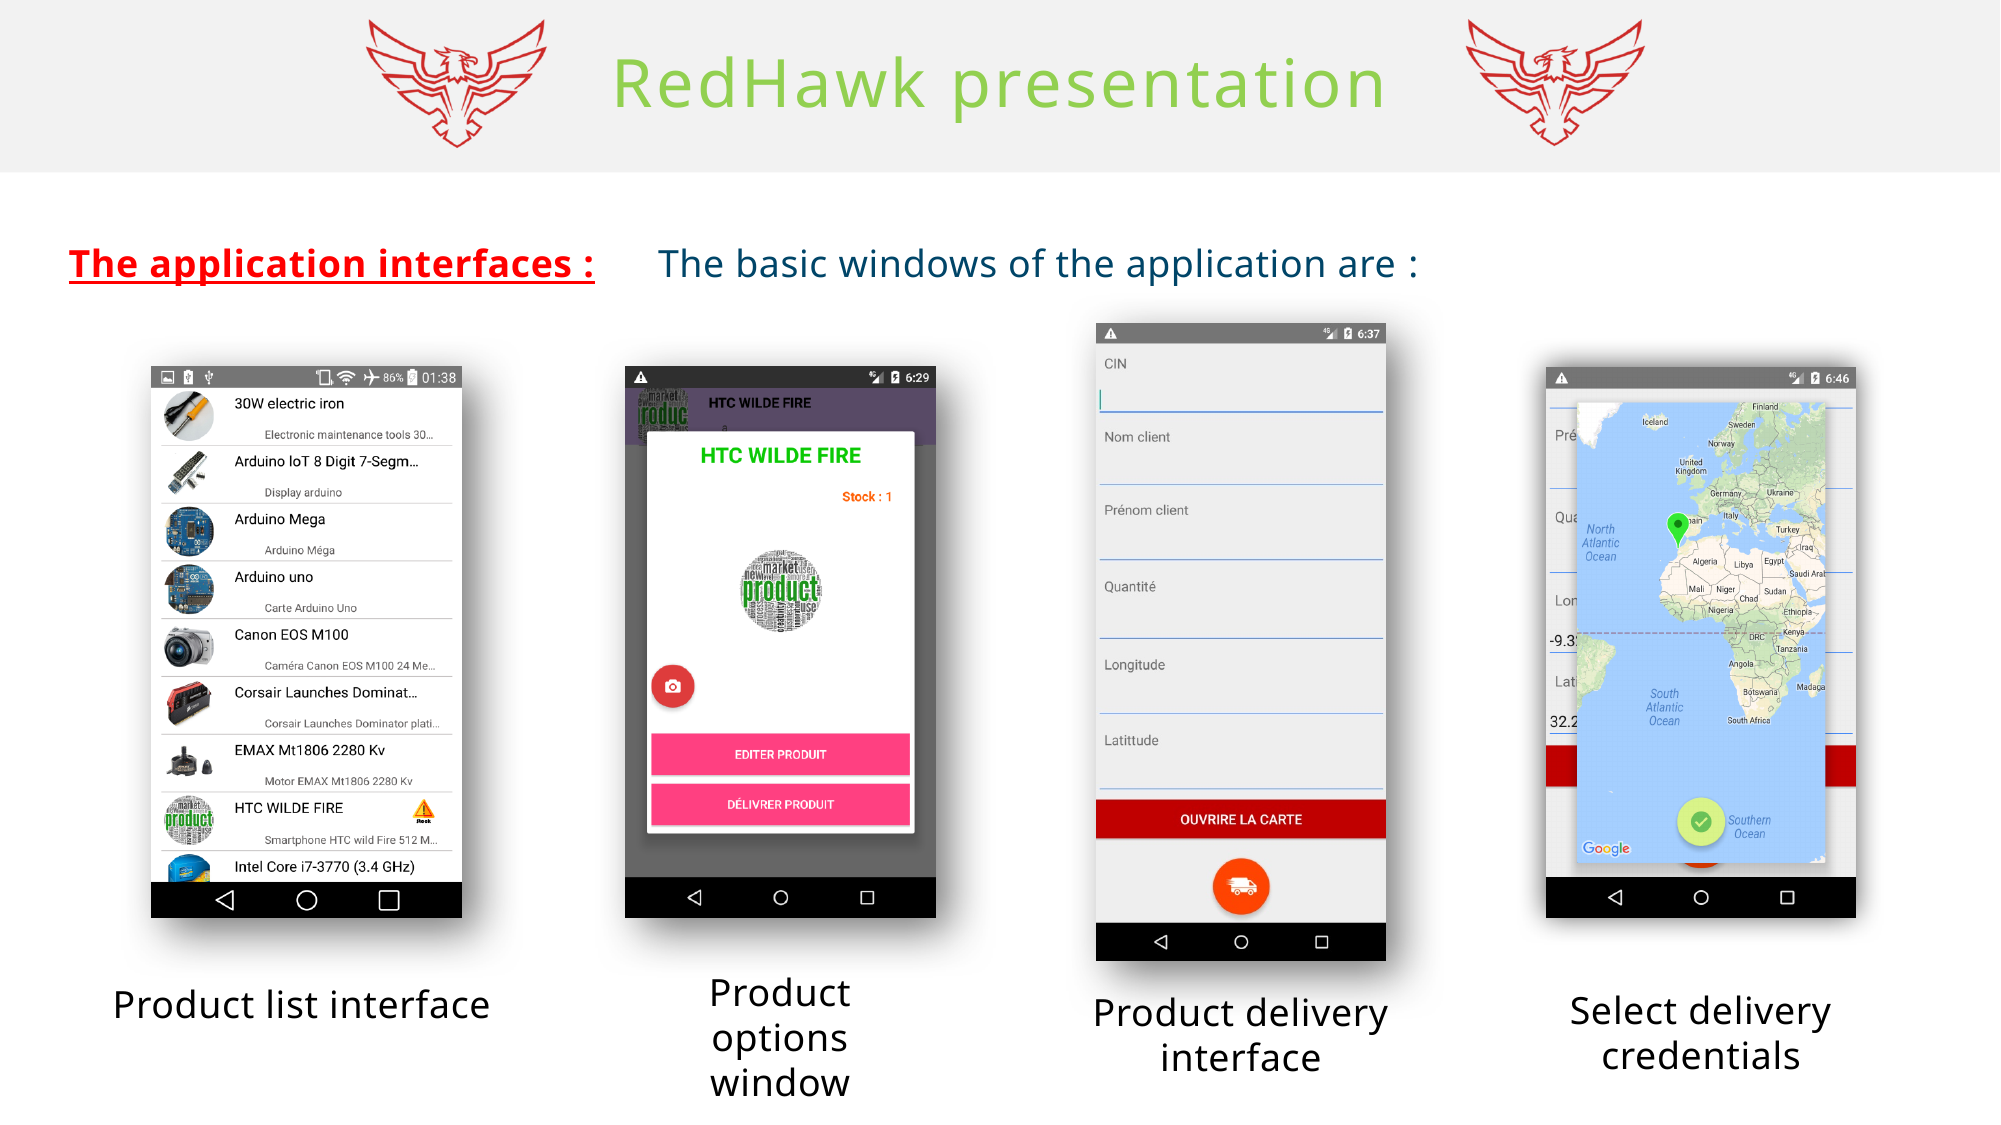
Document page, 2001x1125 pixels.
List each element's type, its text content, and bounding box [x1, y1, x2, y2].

picture [1546, 367, 1856, 918]
picture [360, 0, 552, 164]
text_box The application interfaces : The basic windows of the application are : [53, 233, 1959, 398]
text_box Select delivery credentials [1513, 979, 1889, 1085]
text_box Product list interface [98, 973, 507, 1034]
text_box Product delivery interface [1053, 981, 1429, 1087]
text_box Product options window [625, 961, 936, 1112]
picture [151, 366, 462, 918]
picture [625, 366, 936, 918]
picture [1096, 323, 1386, 961]
title RedHawk presentation [0, 0, 2000, 173]
picture [1460, 0, 1650, 162]
